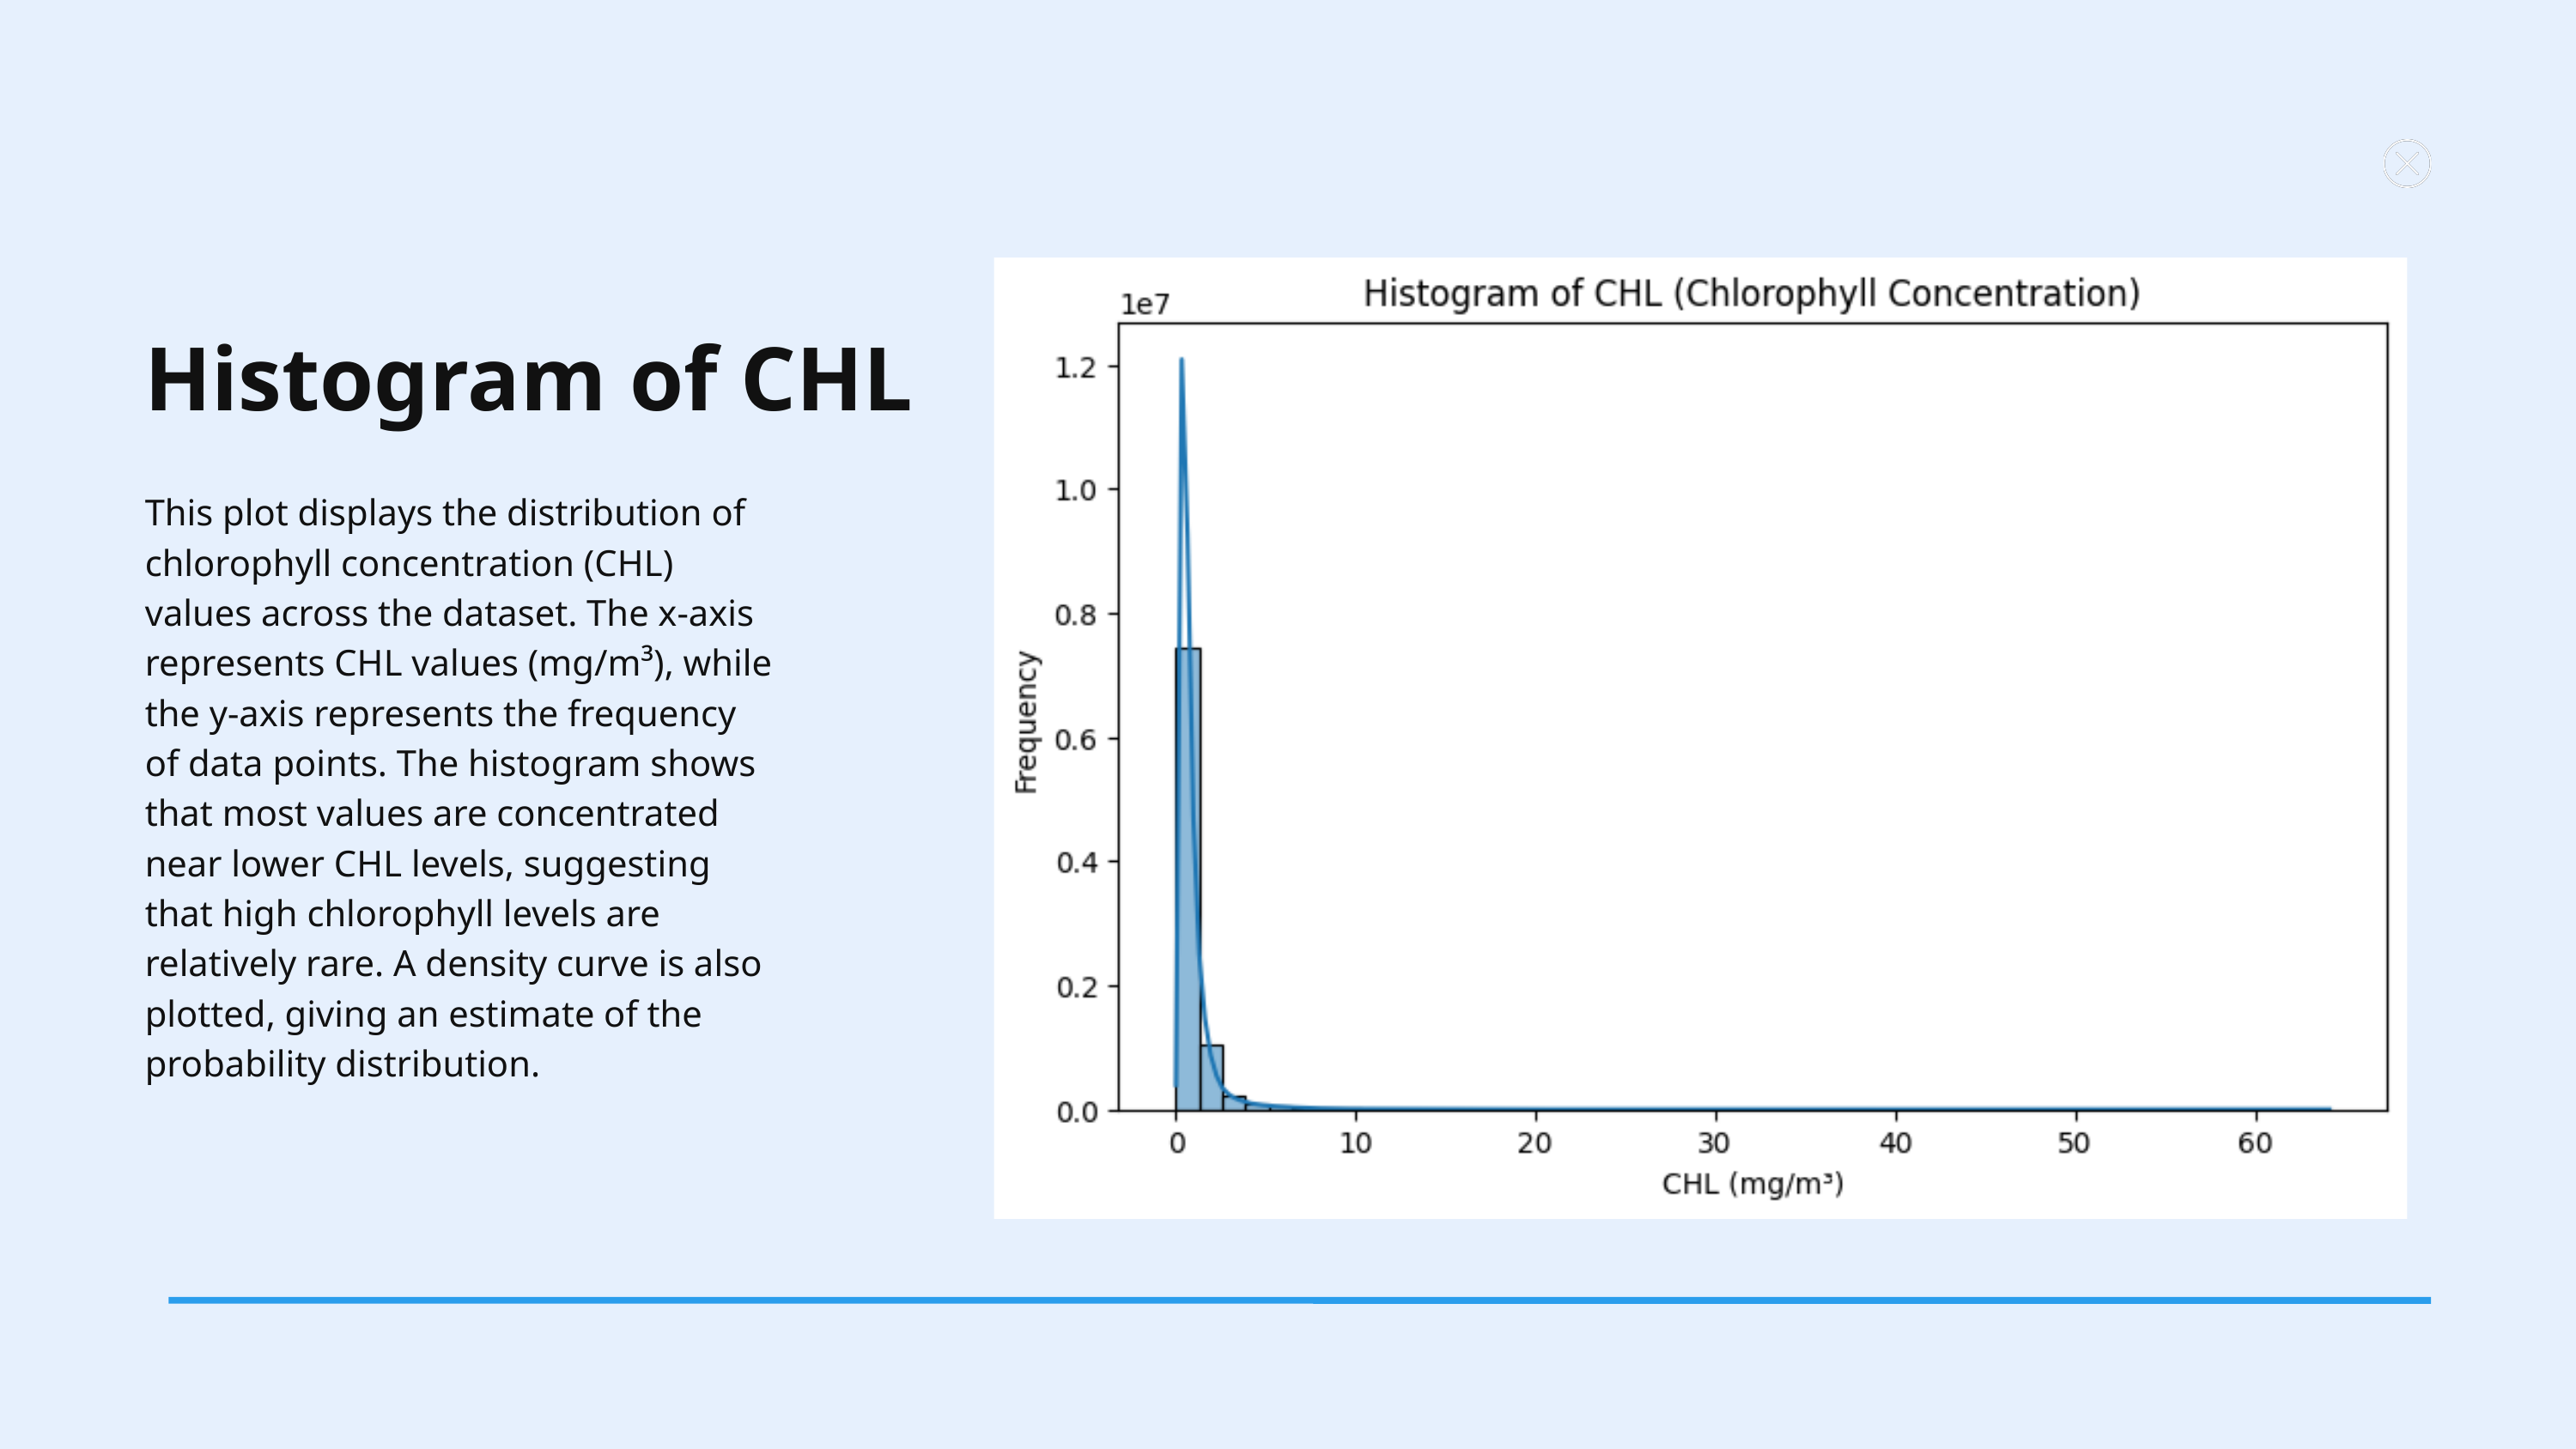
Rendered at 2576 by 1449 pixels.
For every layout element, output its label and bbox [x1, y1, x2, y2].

text_box [2383, 139, 2432, 188]
text_box [993, 258, 2408, 1219]
text_box [144, 322, 924, 1126]
